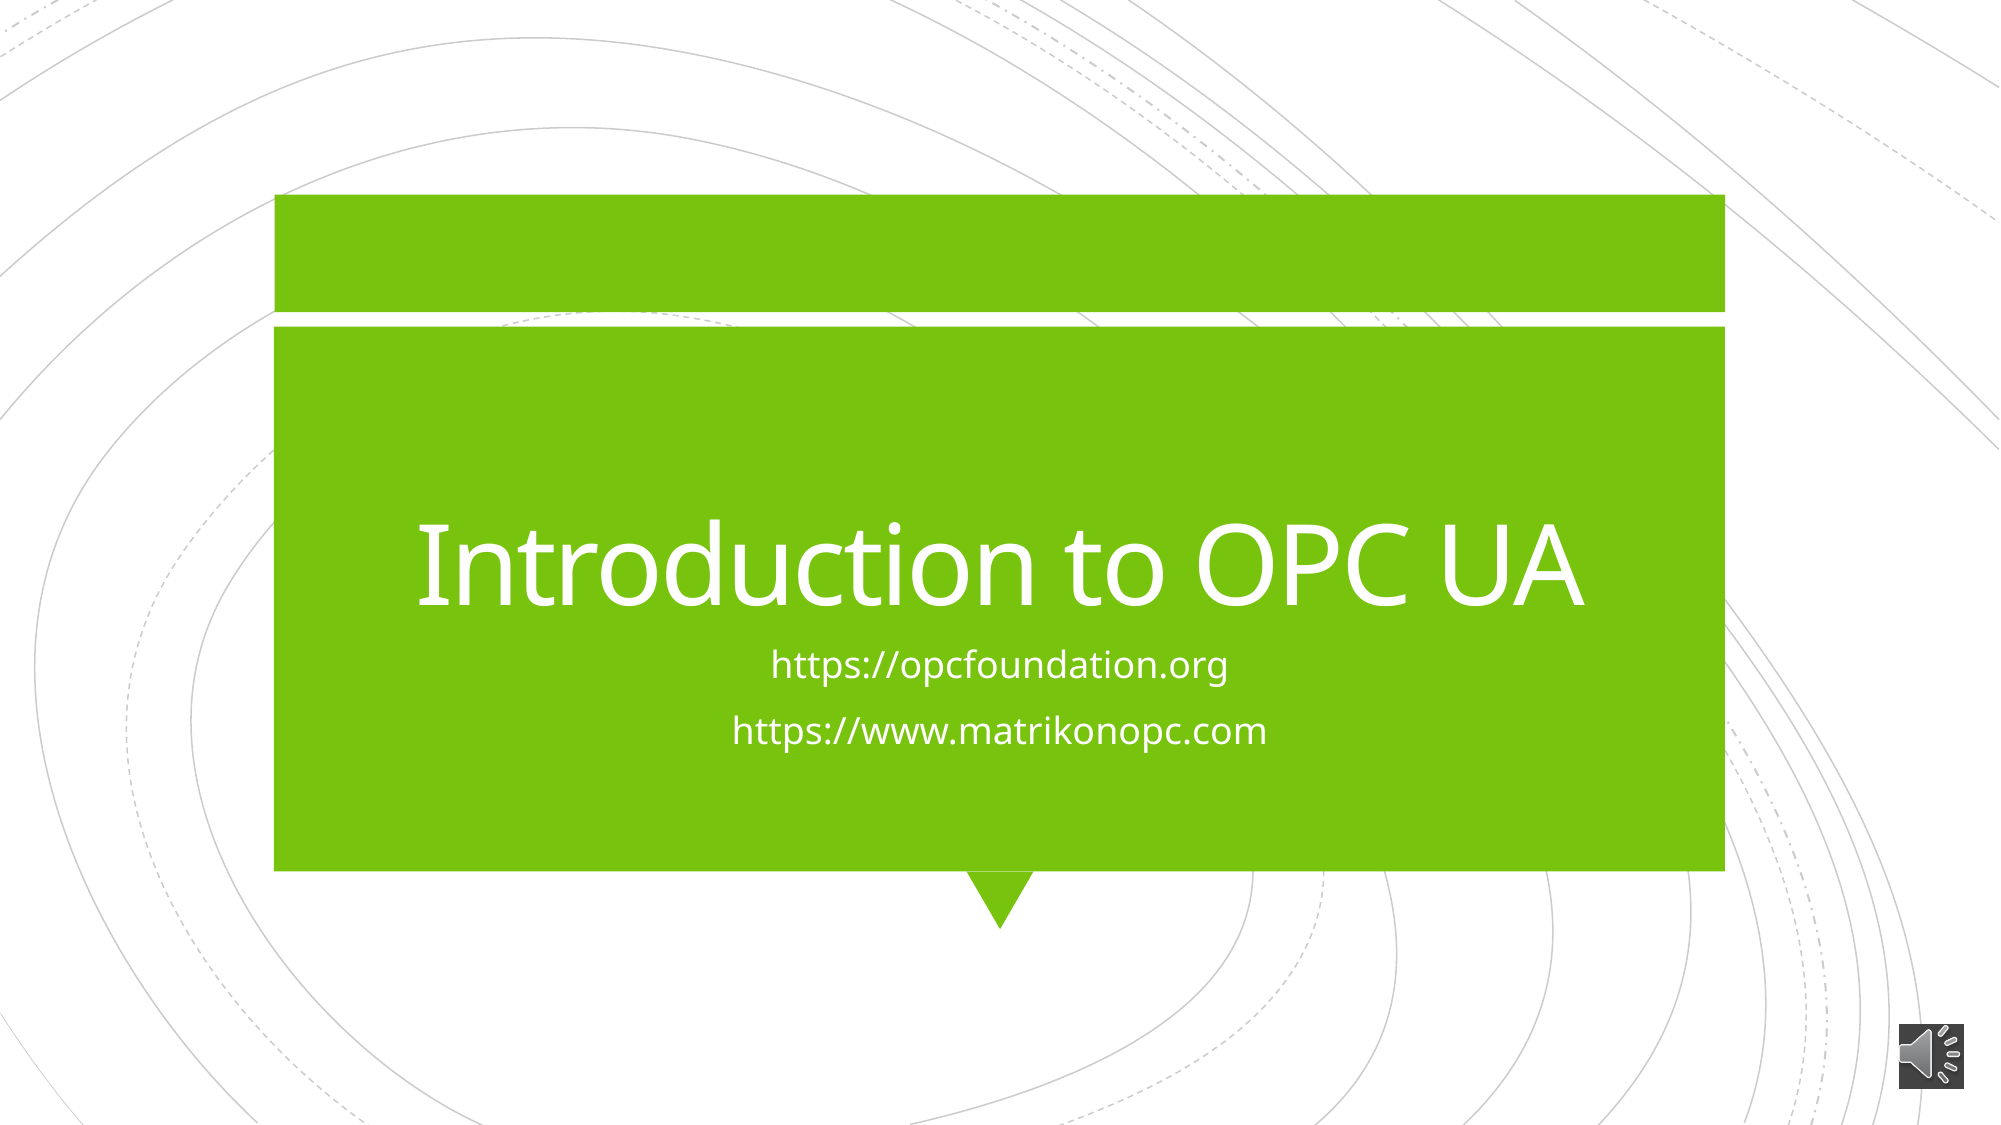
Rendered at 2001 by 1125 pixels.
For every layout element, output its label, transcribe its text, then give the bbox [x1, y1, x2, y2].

title Introduction to OPC UA [288, 340, 1713, 628]
subtitle https://opcfoundation.org https://www.matrikonopc.com [288, 640, 1712, 858]
picture [1897, 1022, 1965, 1090]
